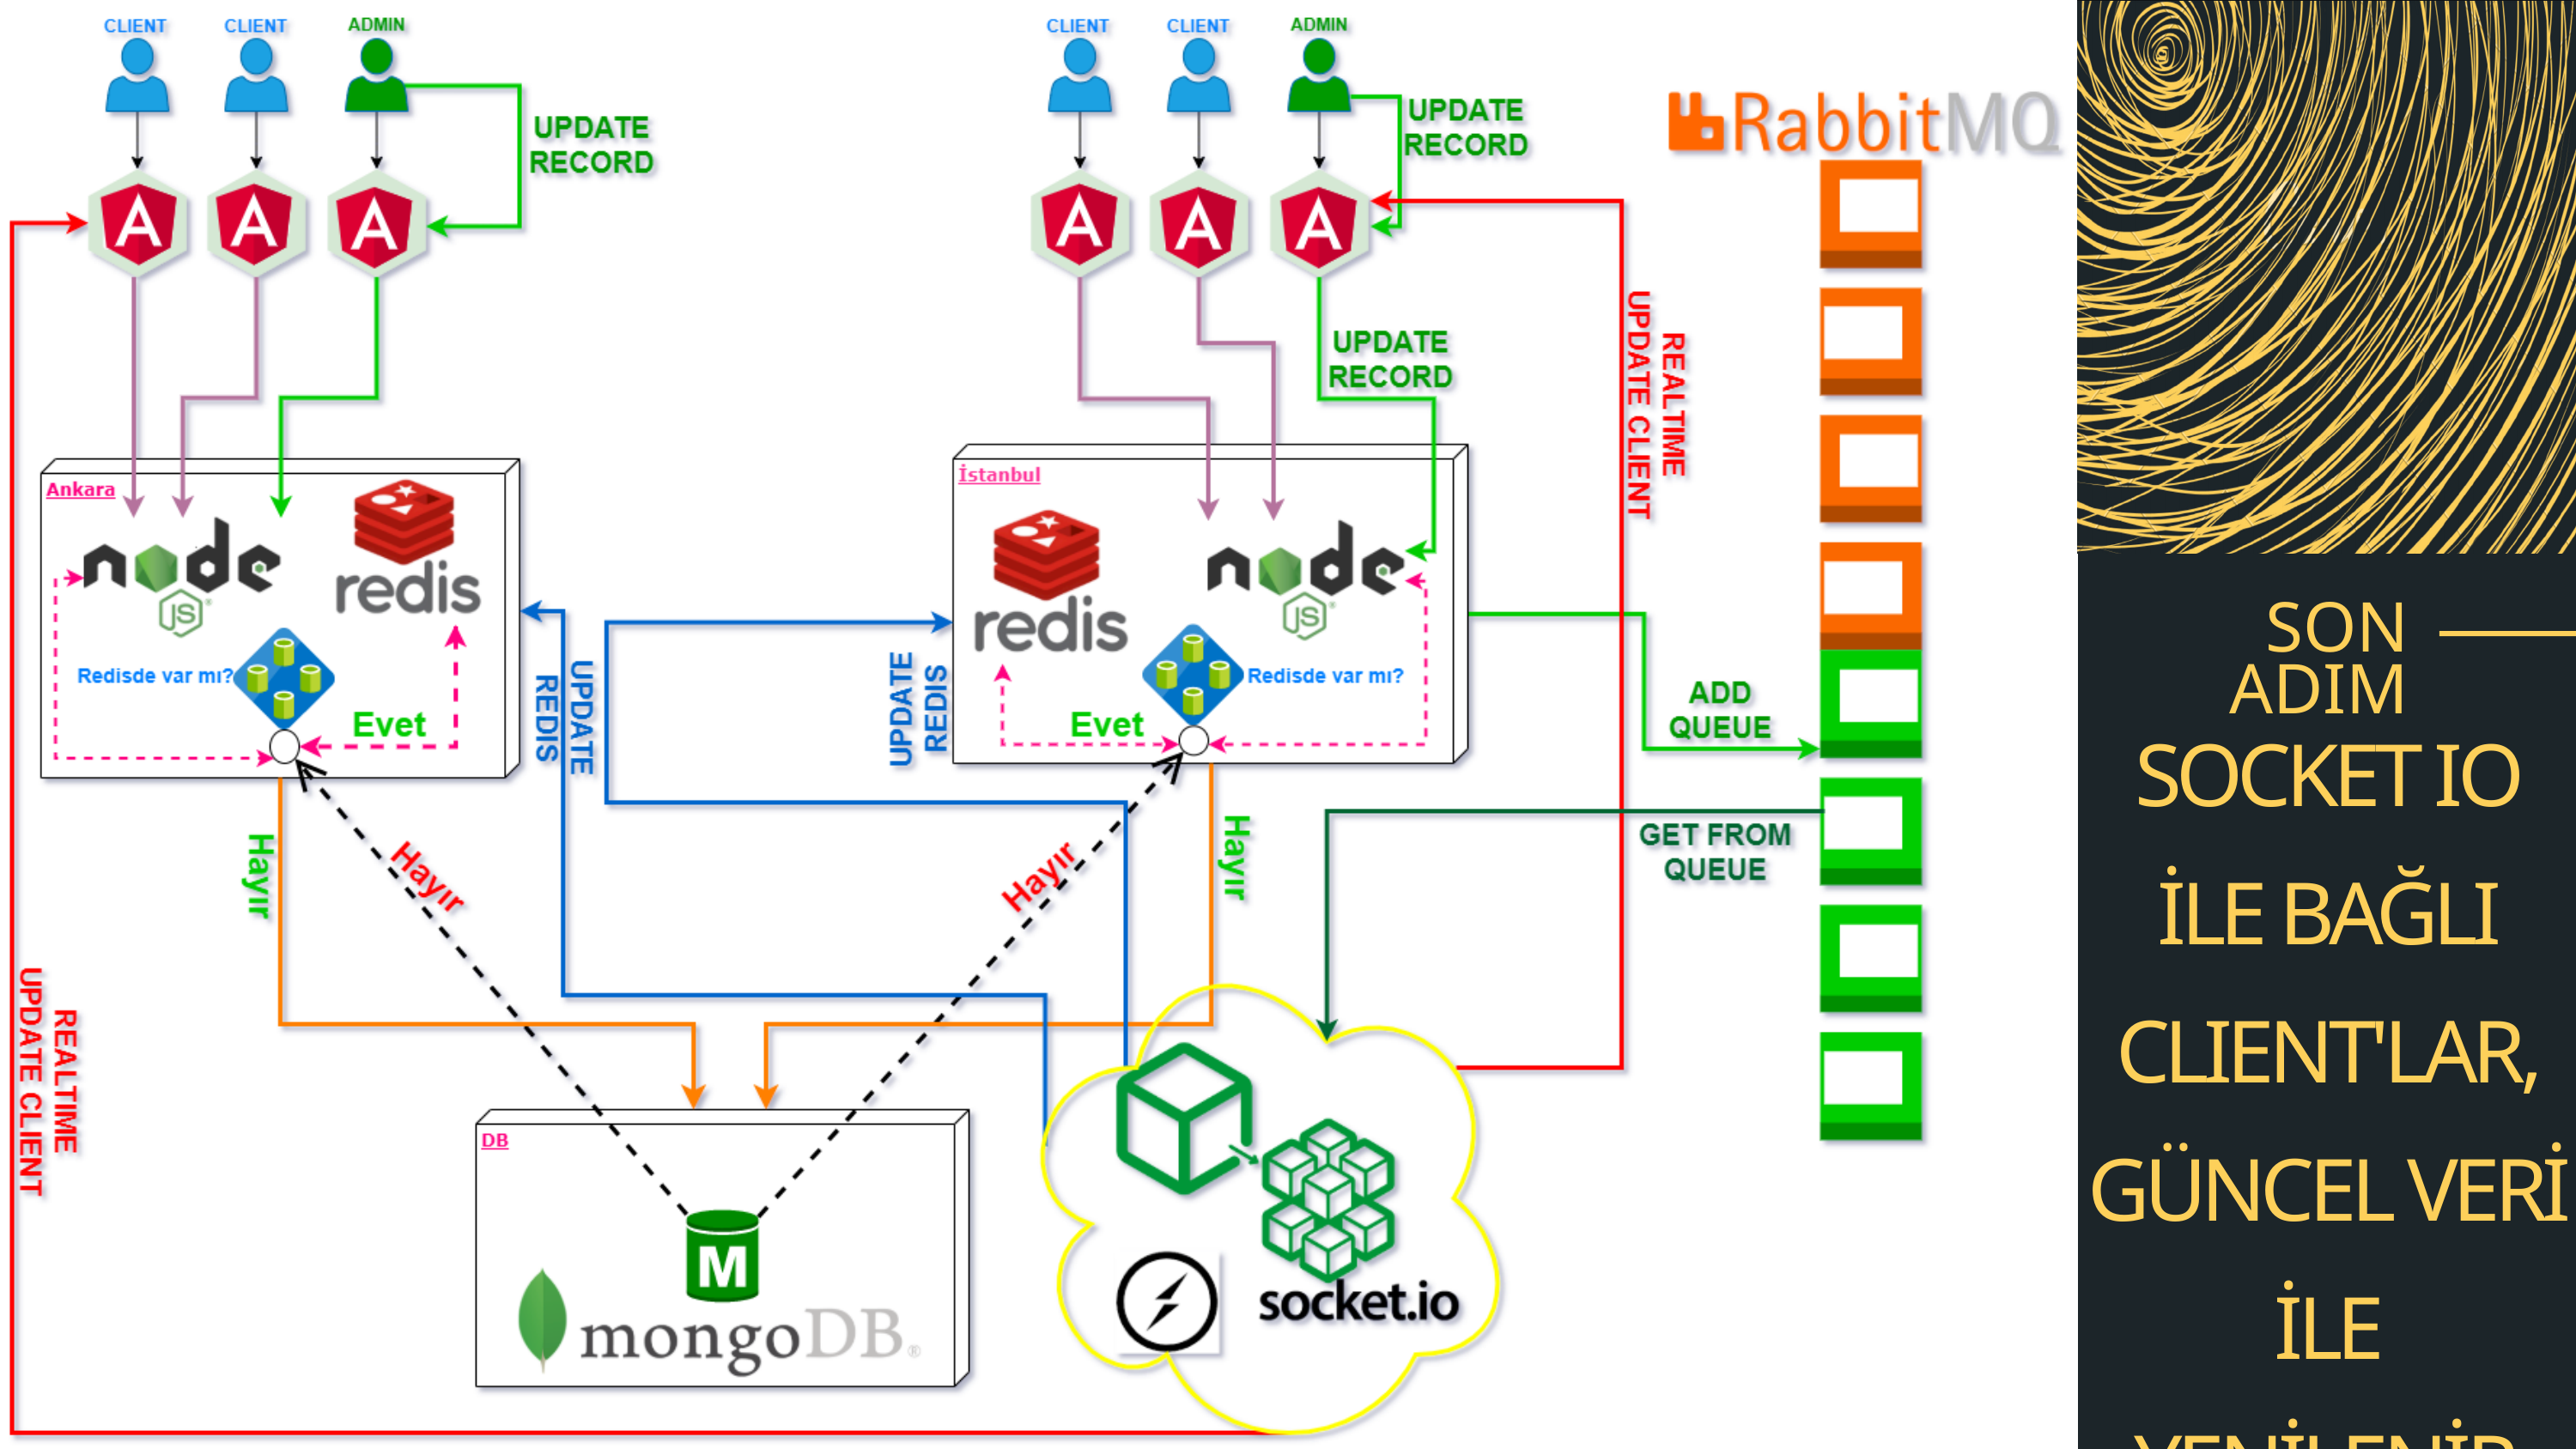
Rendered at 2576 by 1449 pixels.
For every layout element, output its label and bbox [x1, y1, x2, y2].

picture [0, 0, 2576, 1449]
text_box [2077, 603, 2576, 1363]
